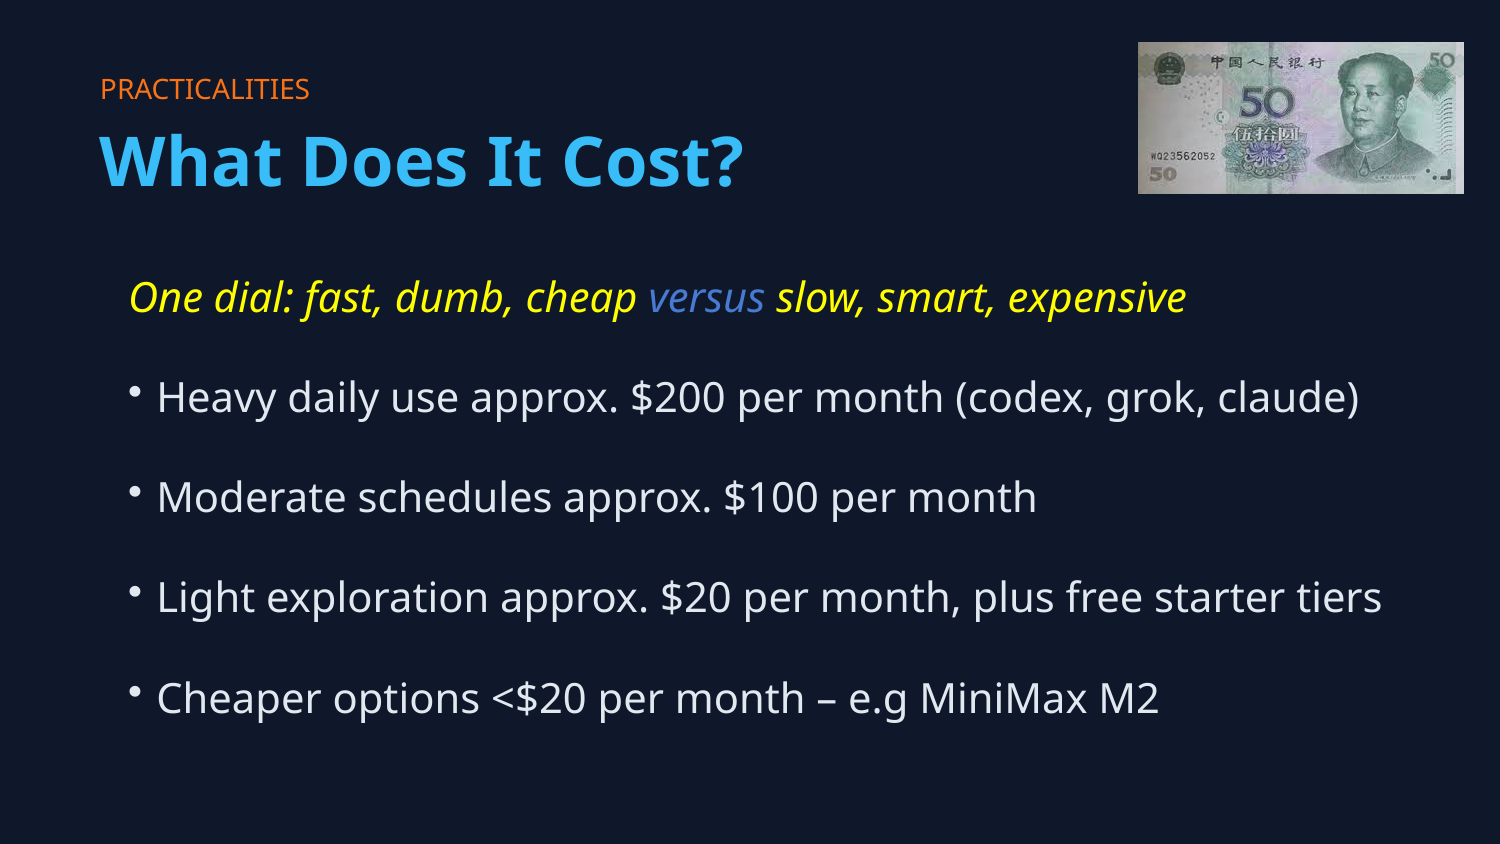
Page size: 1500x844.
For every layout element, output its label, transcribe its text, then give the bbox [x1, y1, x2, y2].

text_box One dial: fast, dumb, cheap versus slow, smart, expensive Heavy daily use approx. $200 per month (codex, grok, claude) Moderate schedules approx. $100 per month Light exploration approx. $20 per month, plus free starter tiers Cheaper options <$20 per month – e.g MiniMax M2 [99, 221, 1400, 521]
picture [1138, 42, 1464, 194]
text_box PRACTICALITIES [99, 65, 1132, 106]
text_box What Does It Cost? [99, 118, 1133, 197]
